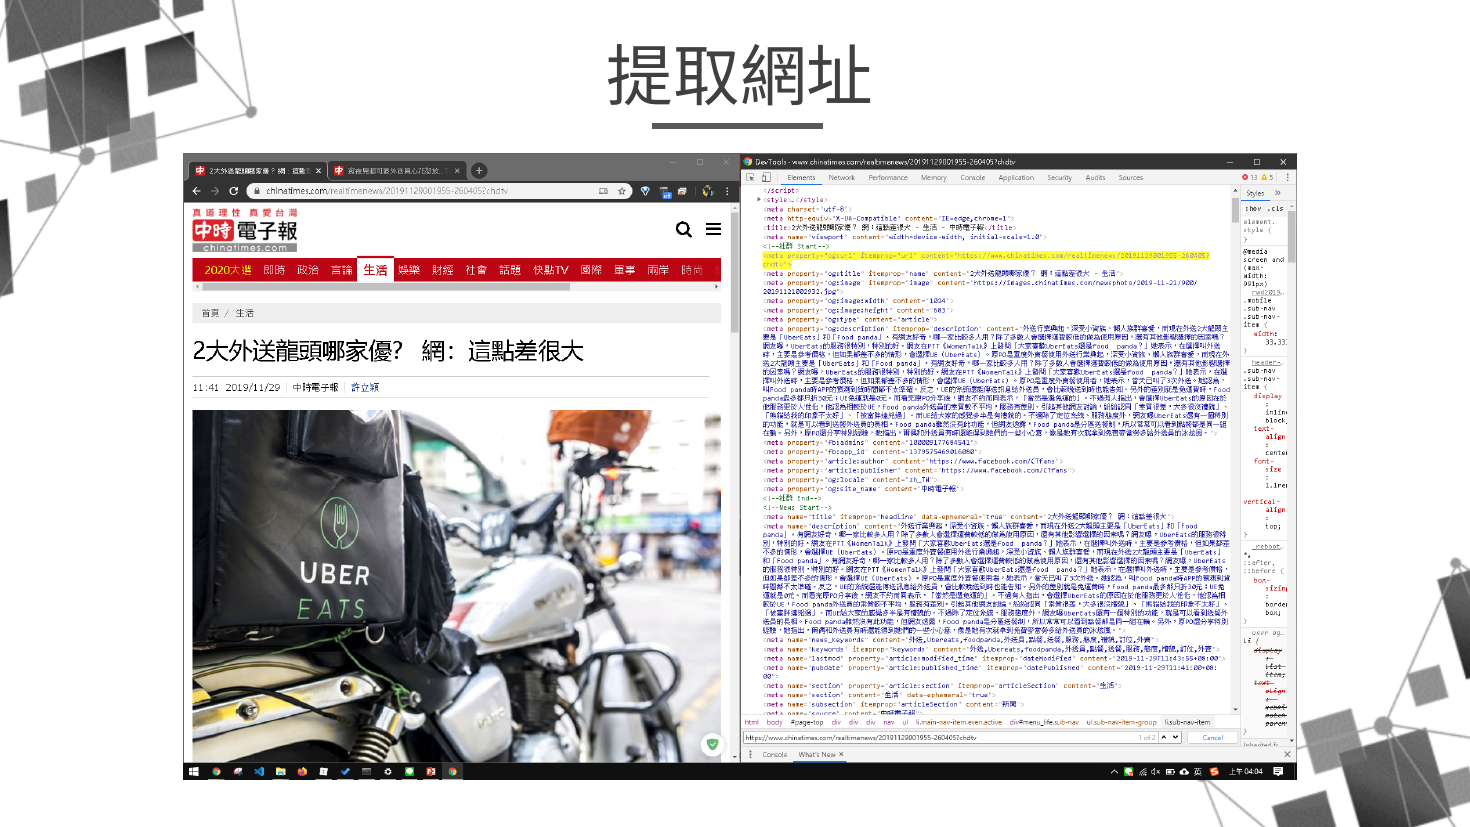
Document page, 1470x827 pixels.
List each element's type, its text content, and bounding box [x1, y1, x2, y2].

picture [0, 0, 1470, 827]
list 提取網址 [483, 34, 997, 123]
